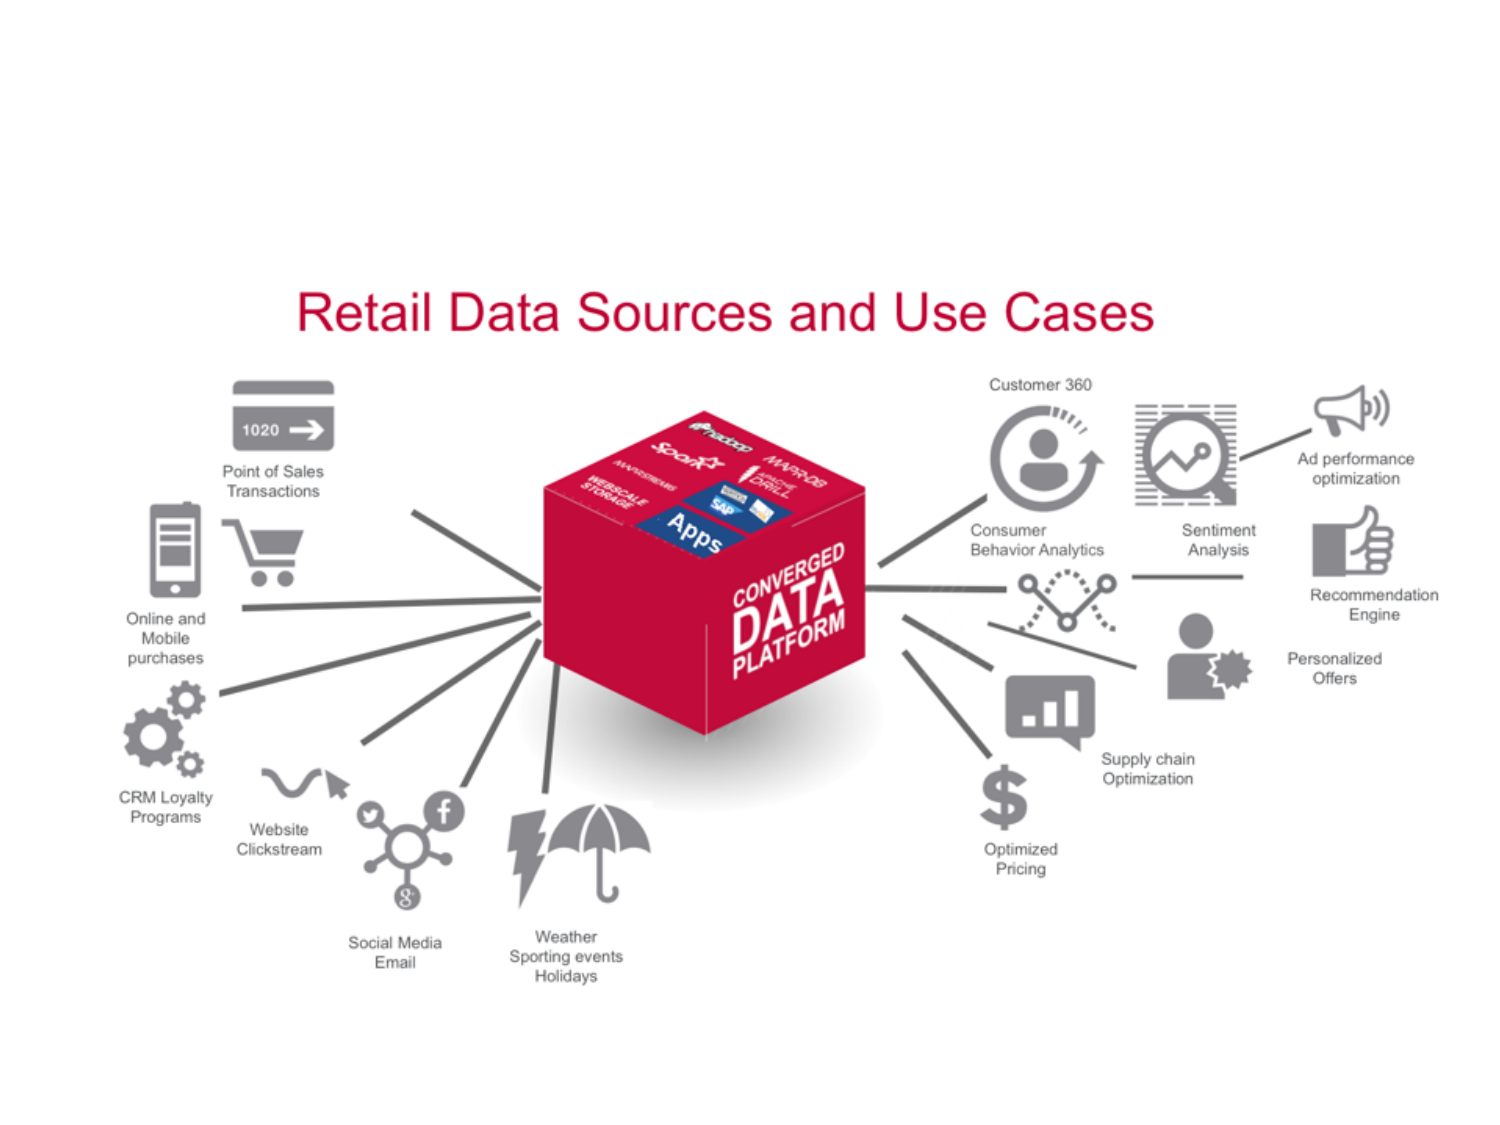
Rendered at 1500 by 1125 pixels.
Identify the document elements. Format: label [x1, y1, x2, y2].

picture [46, 278, 1454, 989]
